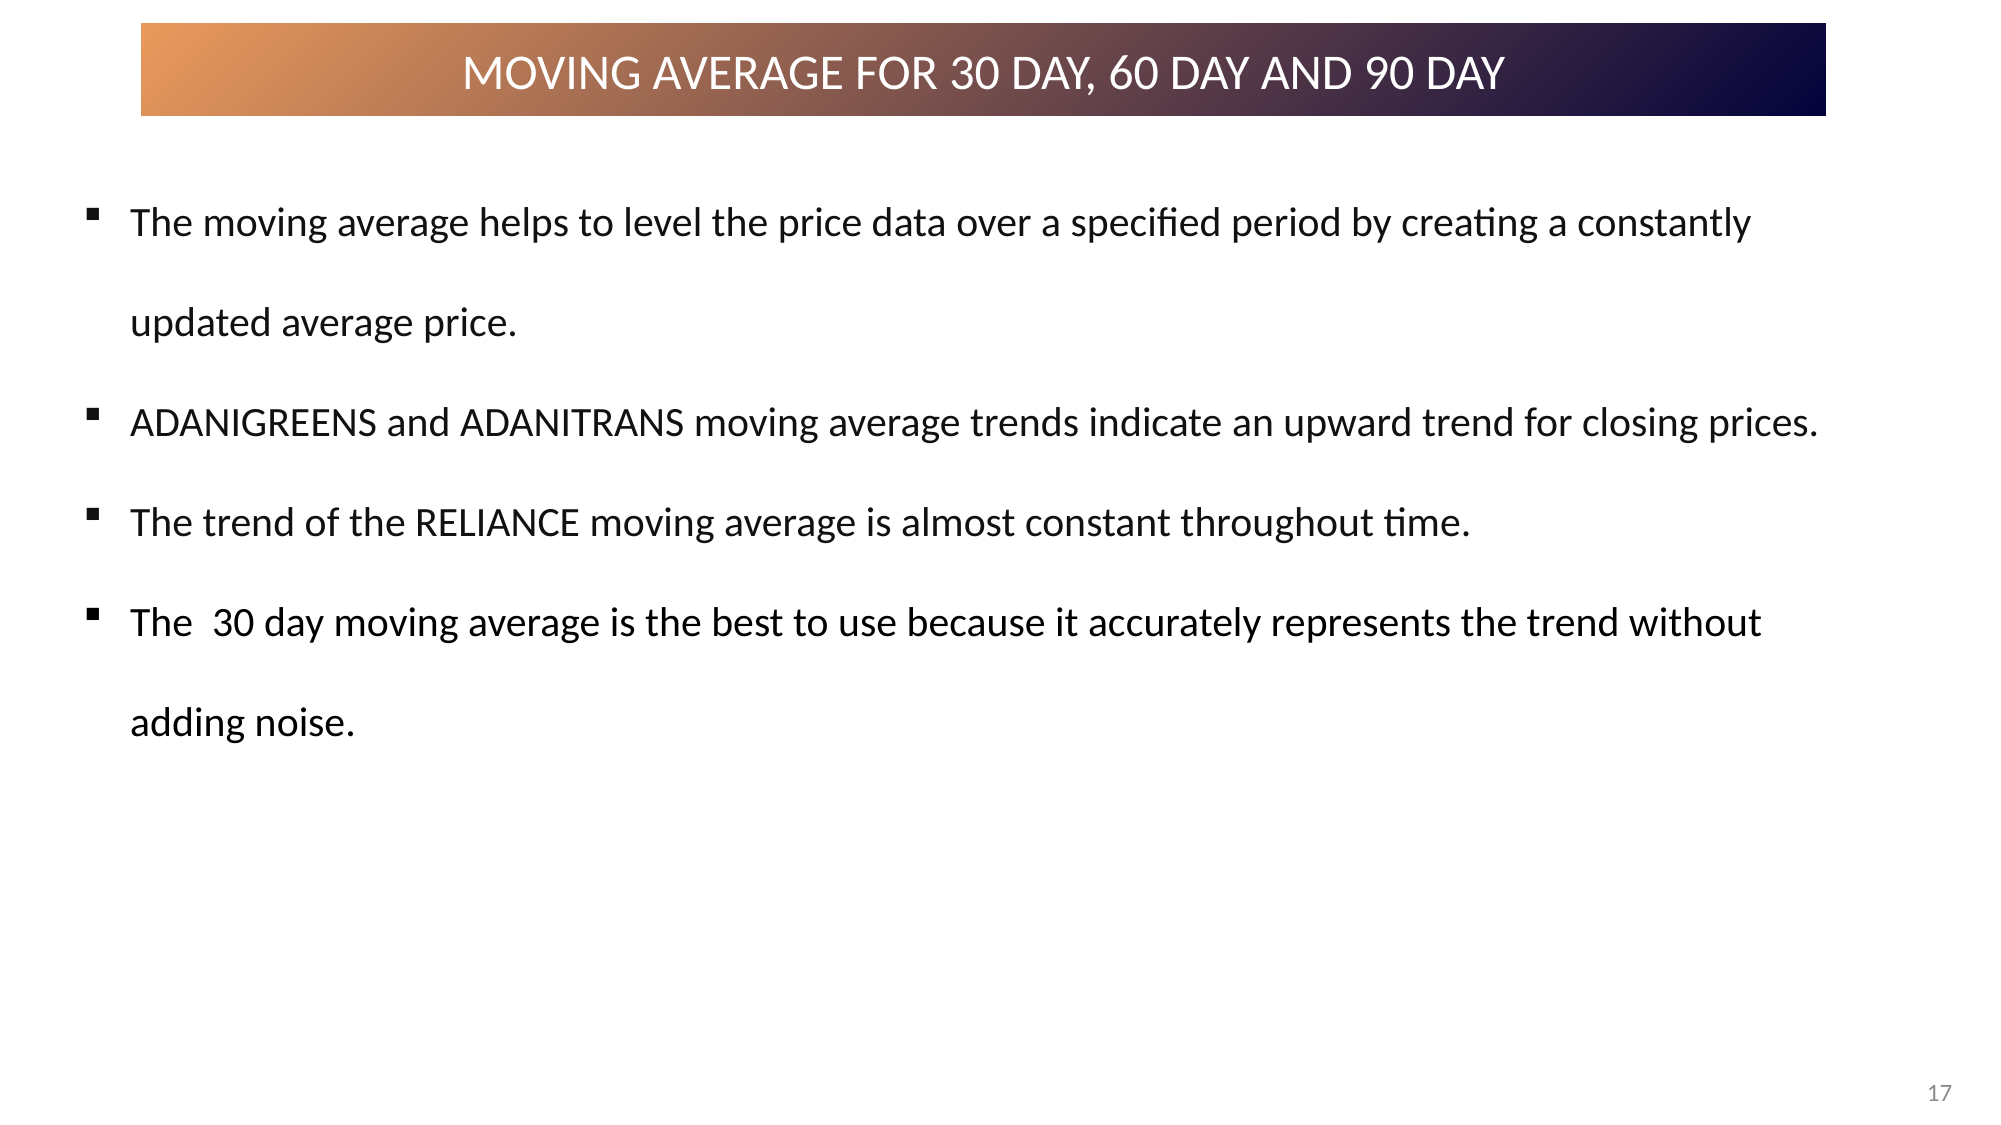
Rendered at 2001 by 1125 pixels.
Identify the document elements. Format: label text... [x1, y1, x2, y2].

text_box The moving average helps to level the price data over a specified period by creating a constantly updated average price. ADANIGREENS and ADANITRANS moving average trends indicate an upward trend for closing prices. The trend of the RELIANCE moving average is almost constant throughout time. The 30 day moving average is the best to use because it accurately represents the trend without adding noise. [68, 137, 1895, 753]
text_box MOVING AVERAGE FOR 30 DAY, 60 DAY AND 90 DAY [140, 23, 1827, 116]
slide_number 17 [1894, 1061, 1968, 1121]
